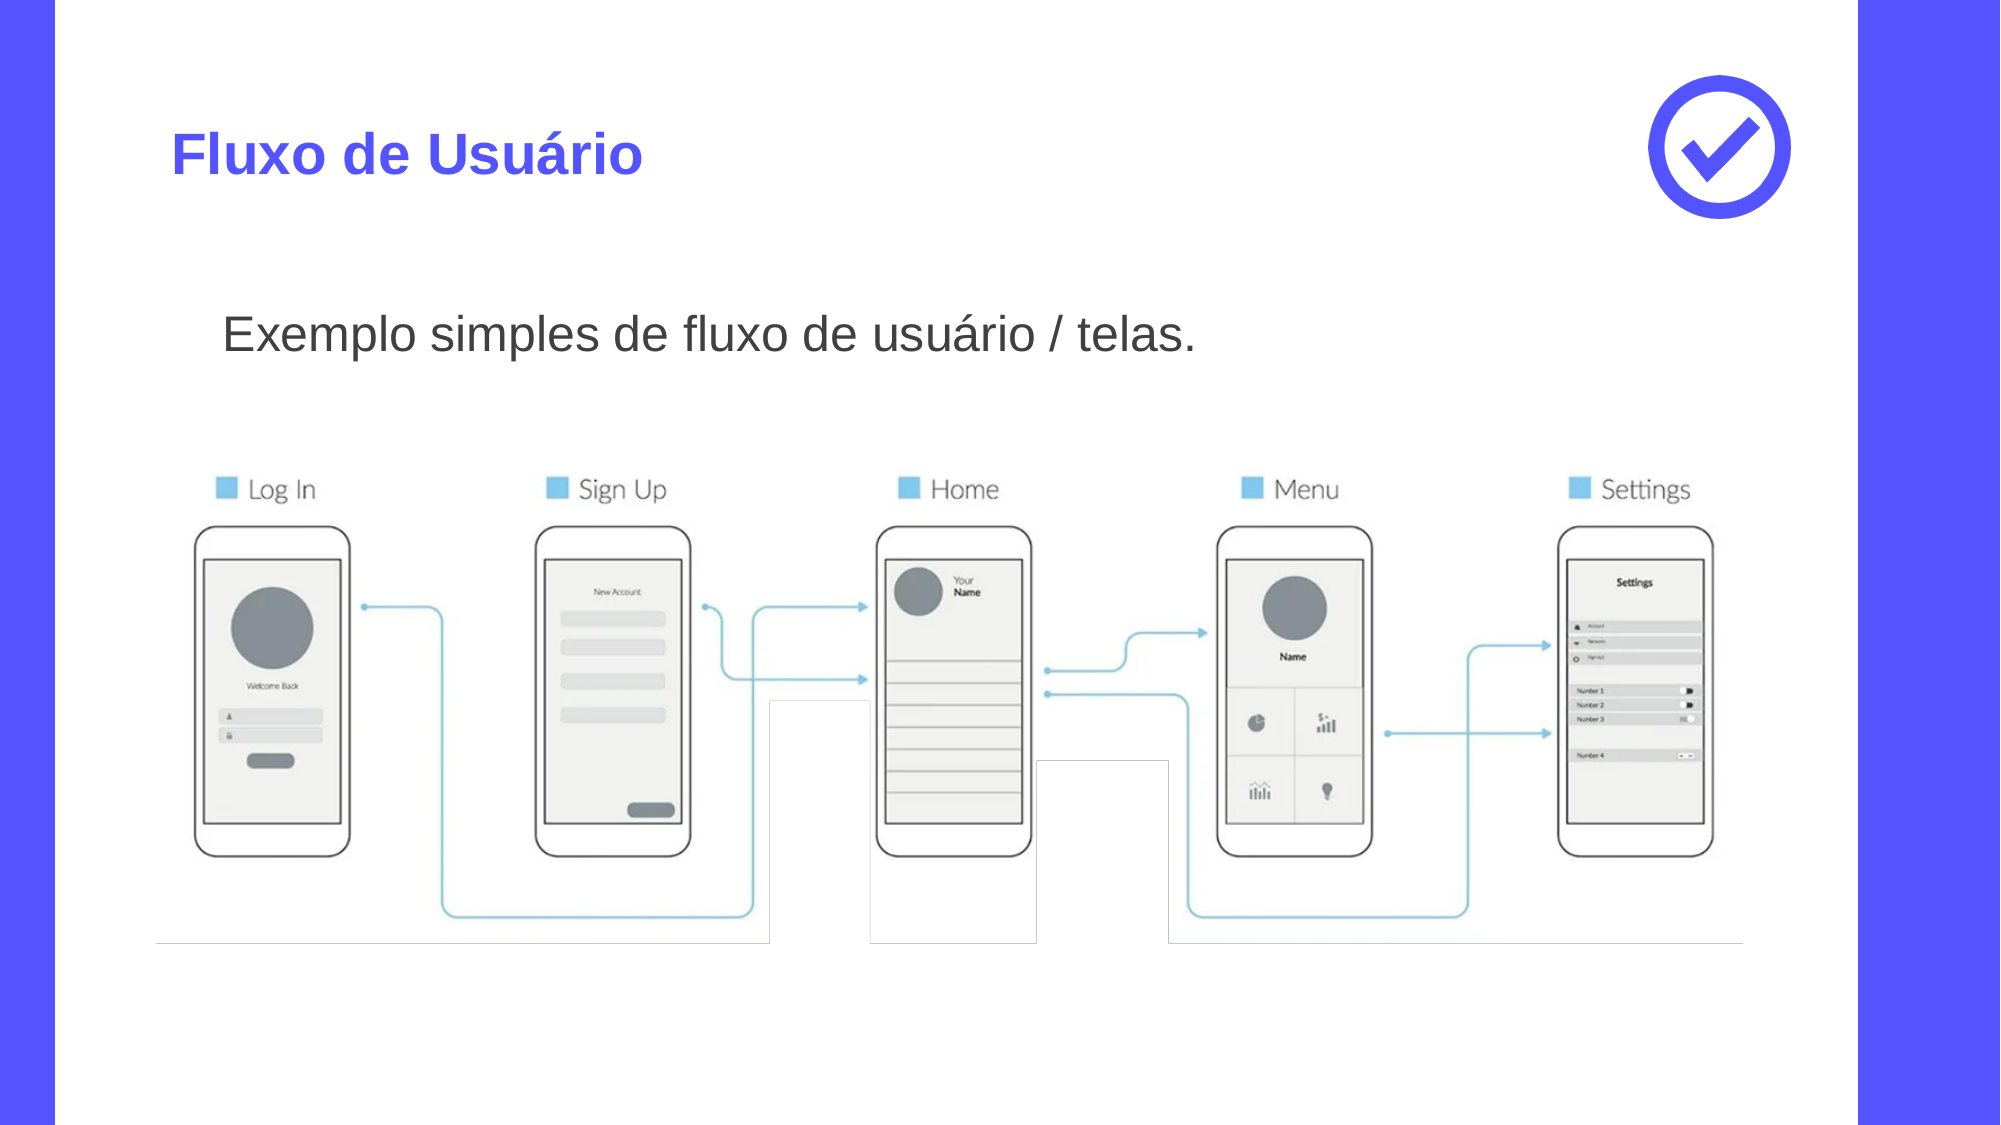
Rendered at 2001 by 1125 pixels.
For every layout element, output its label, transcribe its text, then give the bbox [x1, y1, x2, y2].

text_box Fluxo de Usuário [156, 117, 1258, 202]
text_box [0, 0, 55, 1125]
text_box [1858, 0, 2000, 1125]
picture [156, 427, 1743, 949]
picture [1648, 75, 1791, 219]
text_box Exemplo simples de fluxo de usuário / telas. [207, 293, 1740, 427]
